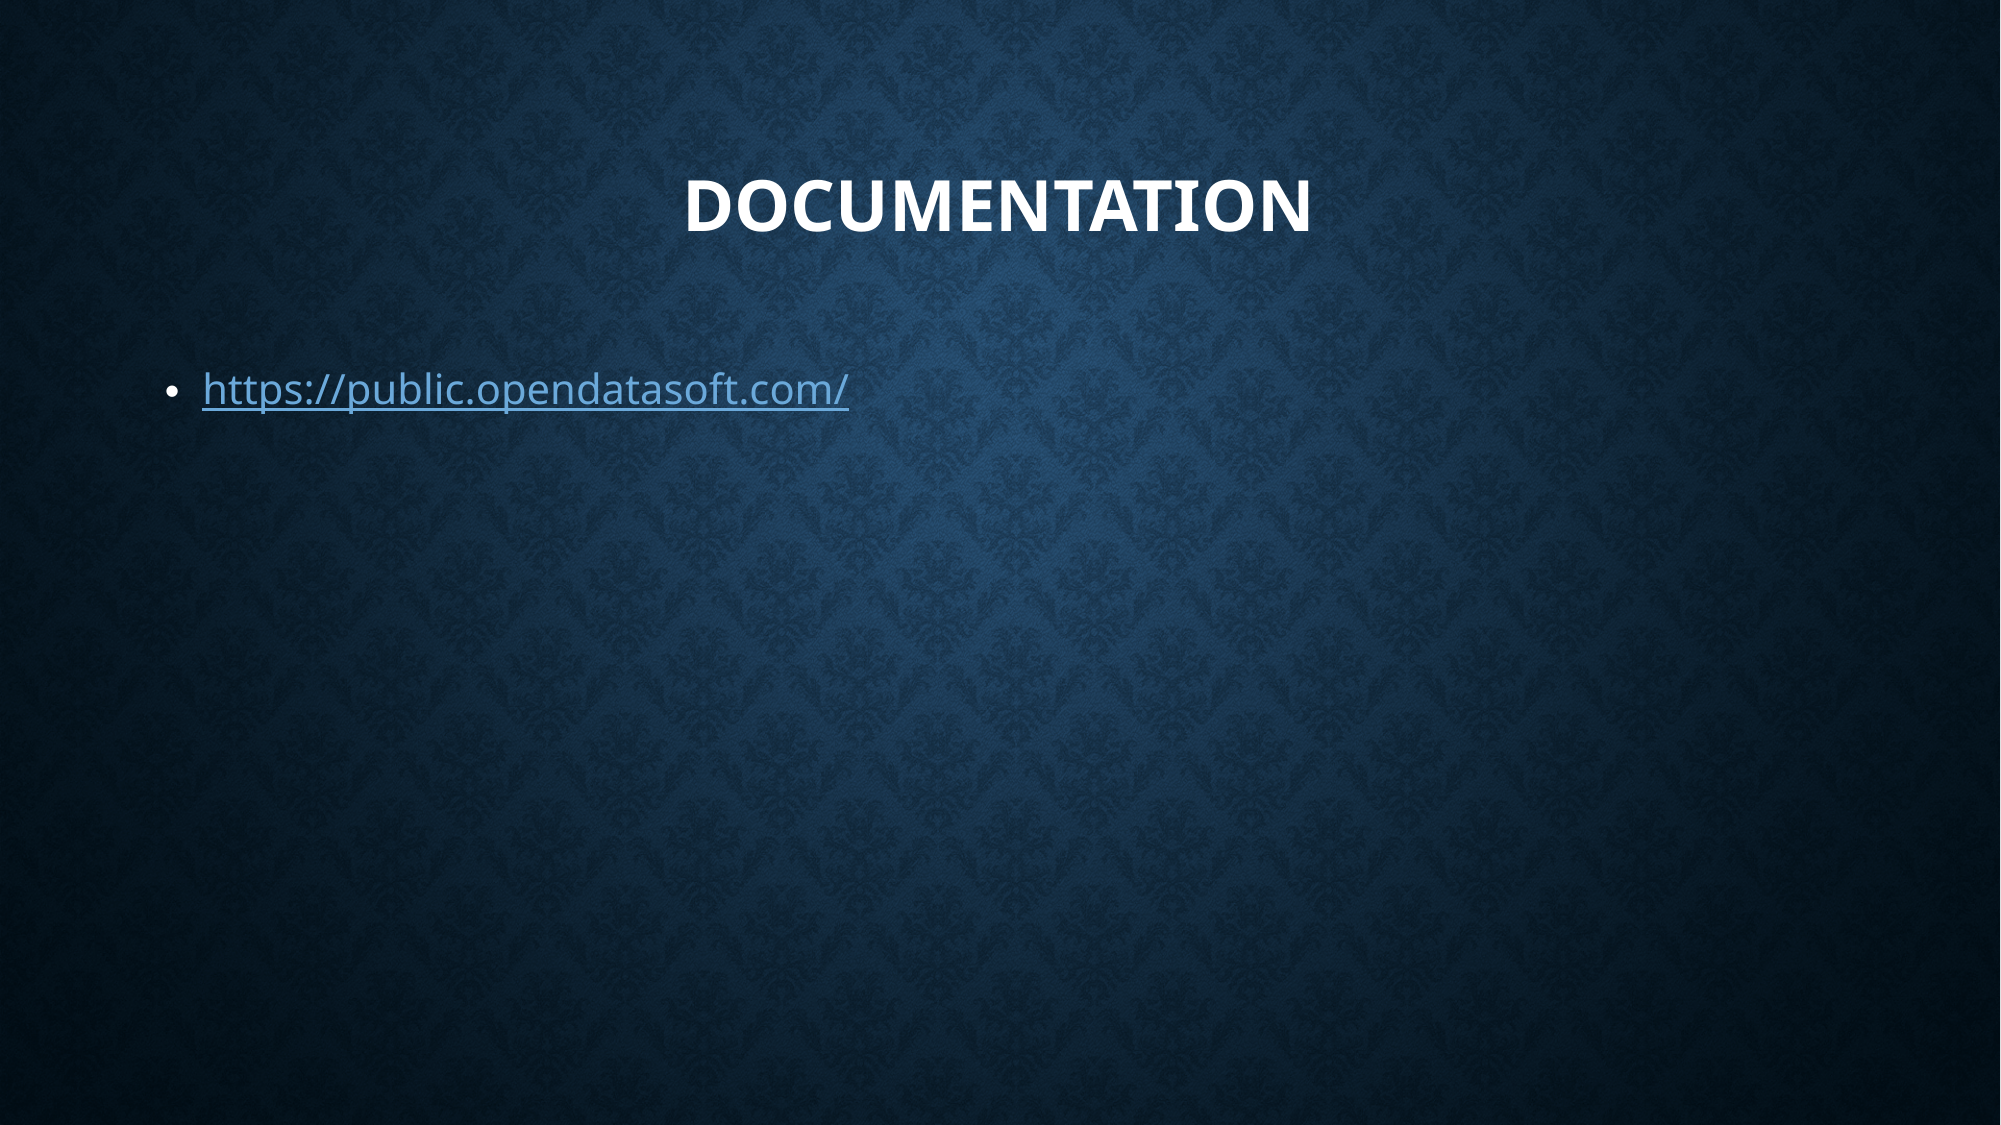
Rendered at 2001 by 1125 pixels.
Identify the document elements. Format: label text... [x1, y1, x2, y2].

title Documentation [149, 99, 1849, 318]
list https://public.opendatasoft.com/ [149, 343, 1849, 950]
